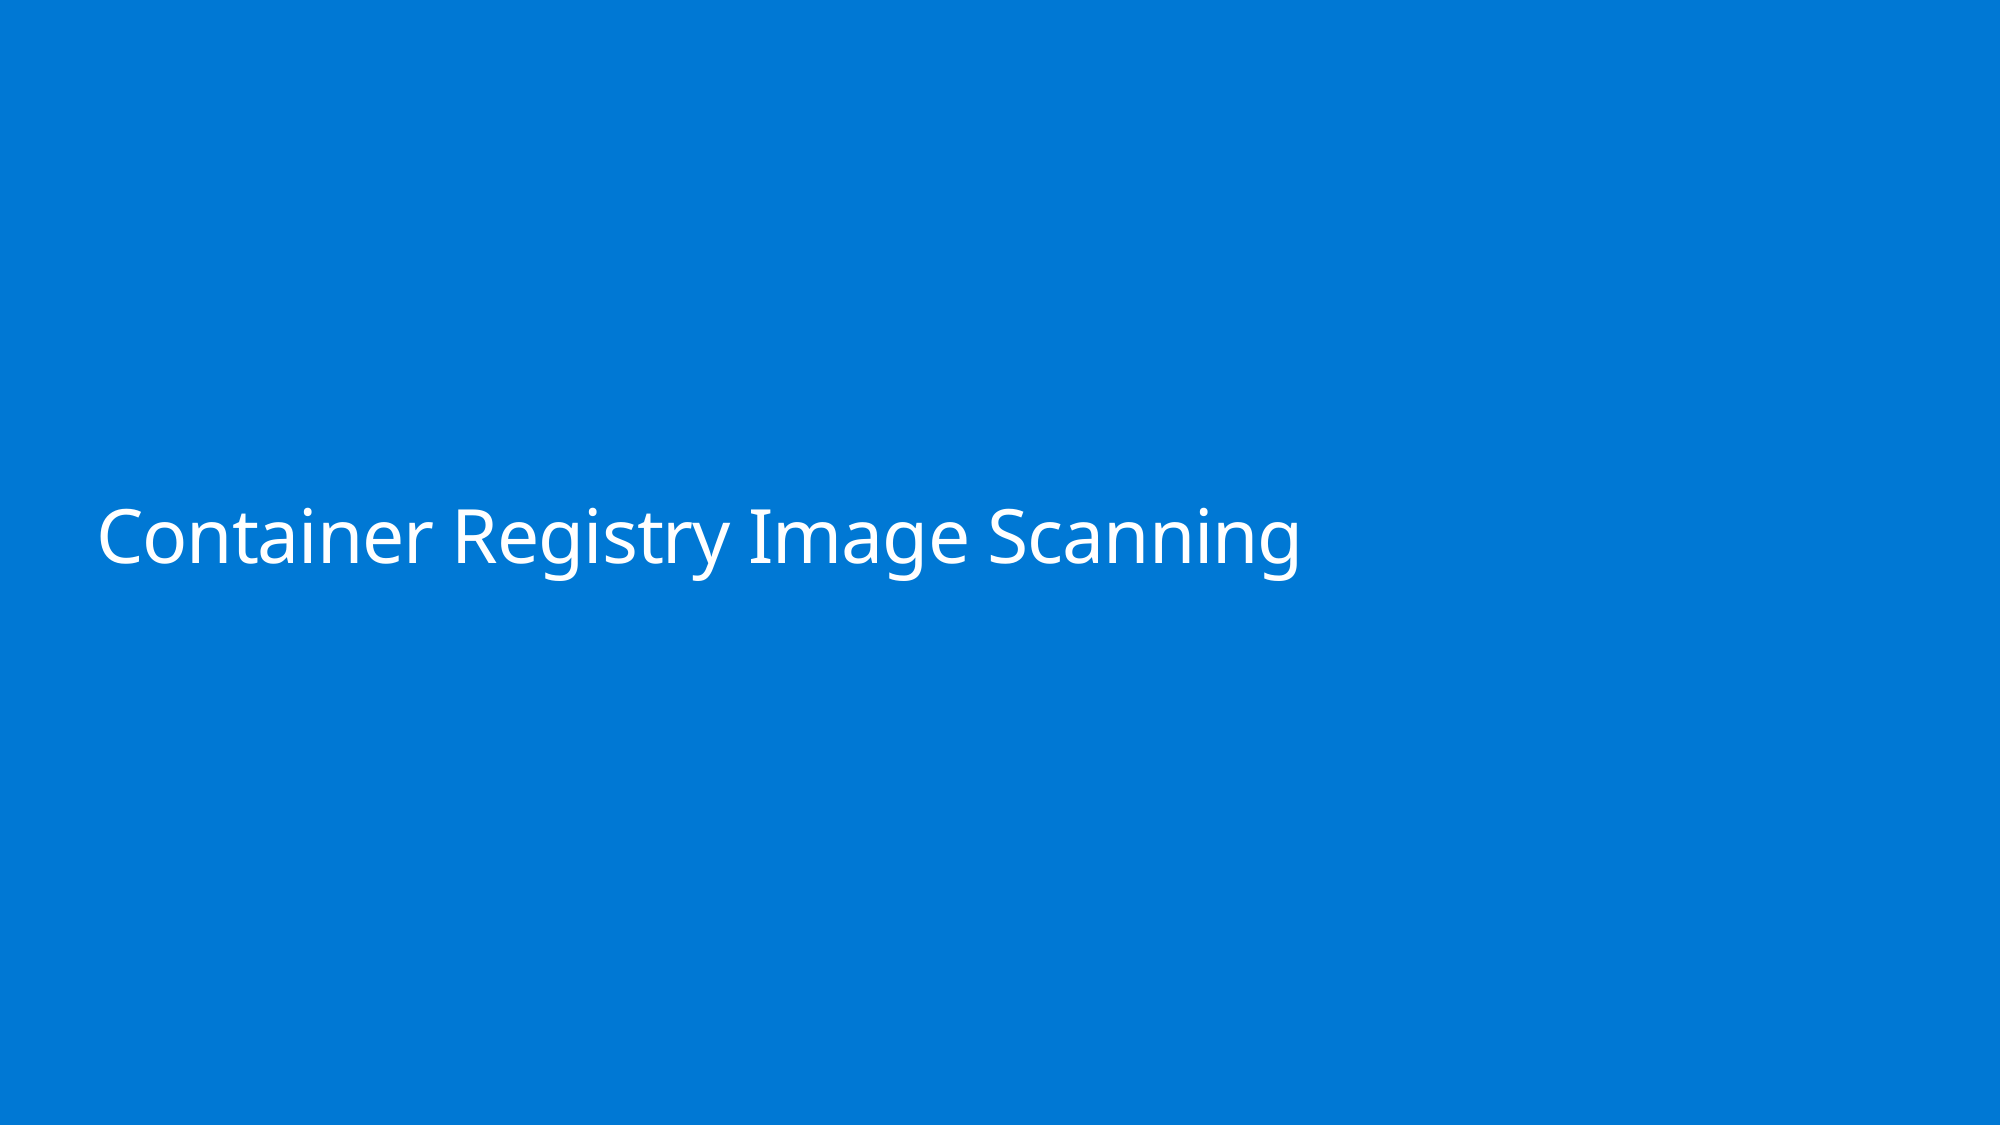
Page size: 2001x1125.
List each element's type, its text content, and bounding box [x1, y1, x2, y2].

title Container Registry Image Scanning [96, 498, 1596, 580]
